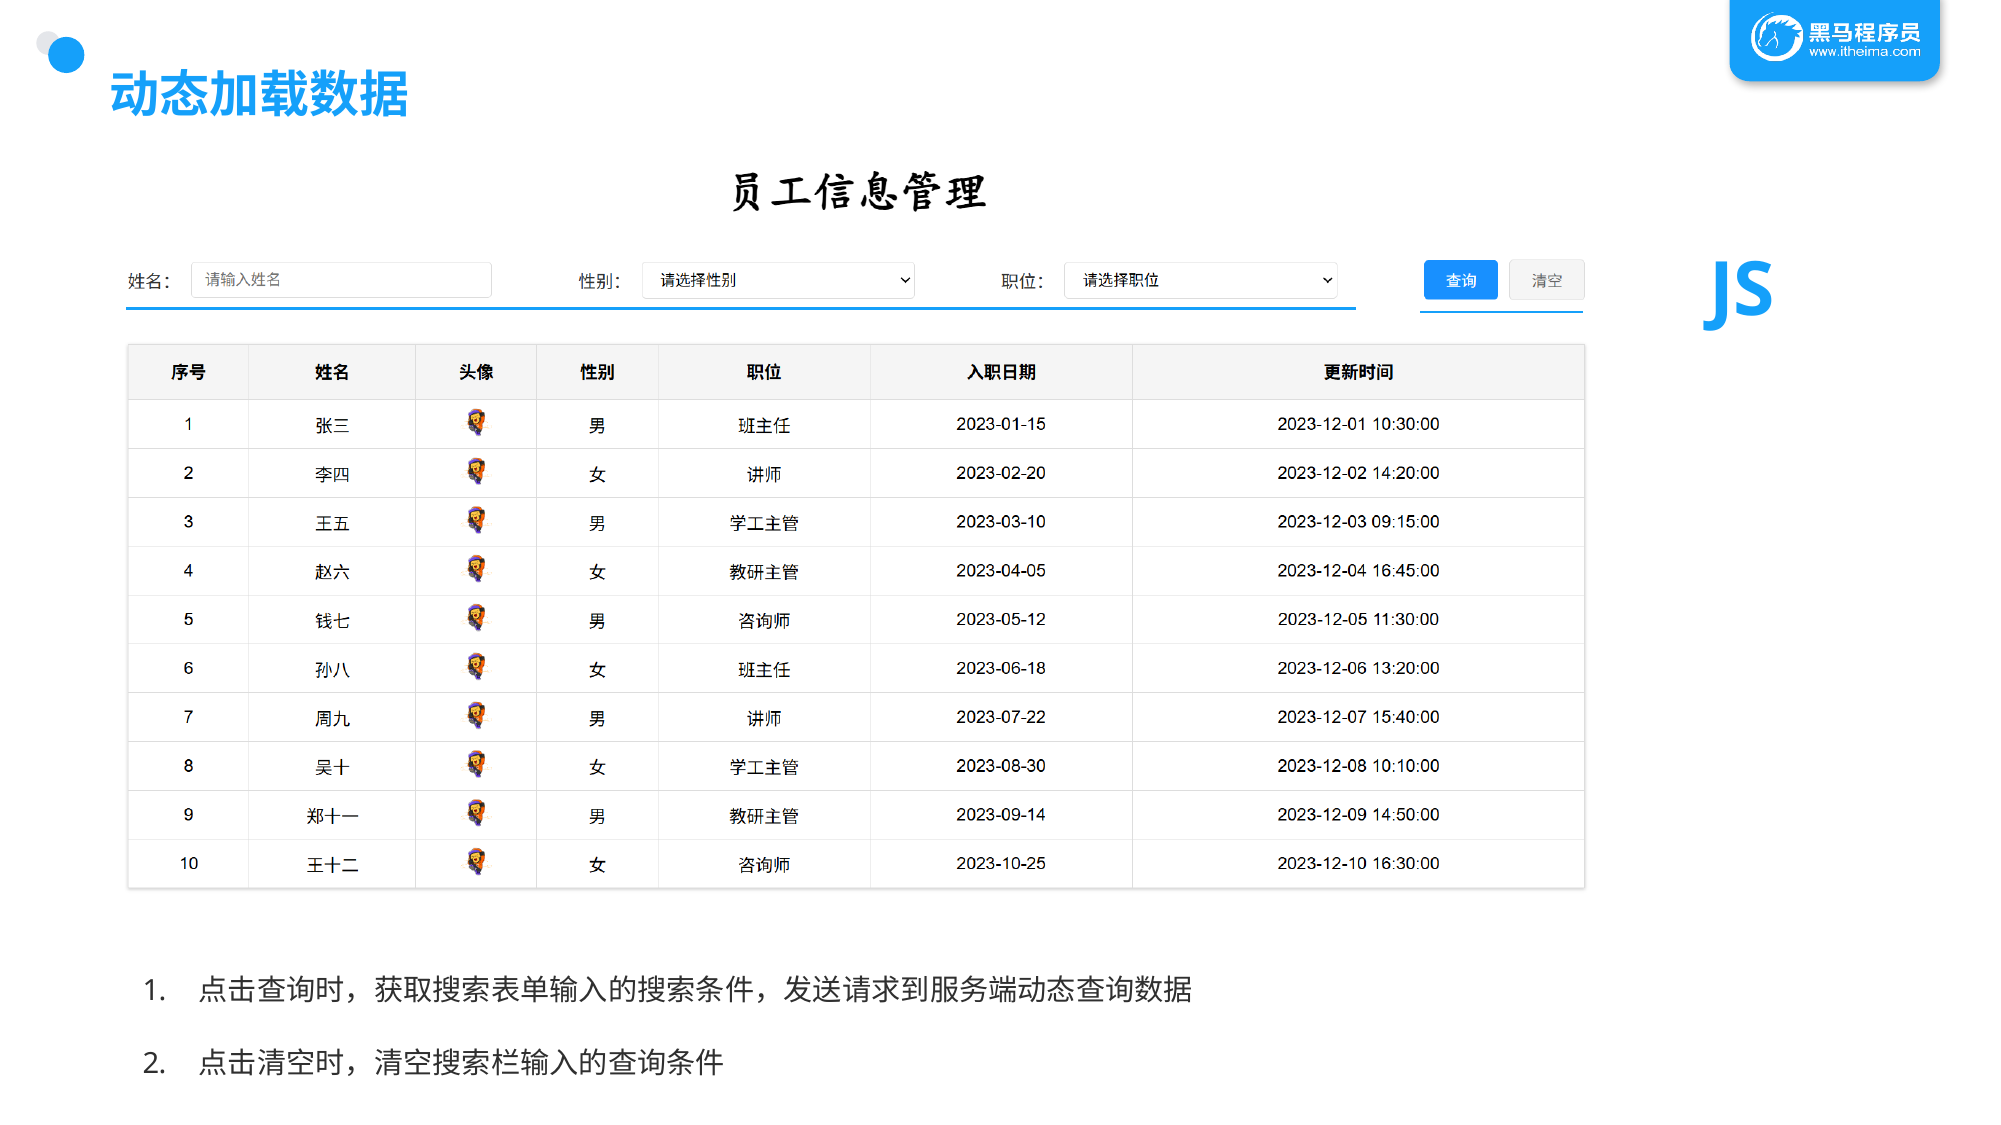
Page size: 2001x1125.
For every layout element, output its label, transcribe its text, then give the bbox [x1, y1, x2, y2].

picture [1732, 3, 1940, 64]
title 动态加载数据 [94, 55, 1858, 133]
picture [110, 161, 1601, 907]
list 点击查询时，获取搜索表单输入的搜索条件，发送请求到服务端动态查询数据 点击清空时，清空搜索栏输入的查询条件 [127, 946, 1584, 1088]
text_box JS [1694, 233, 1791, 338]
